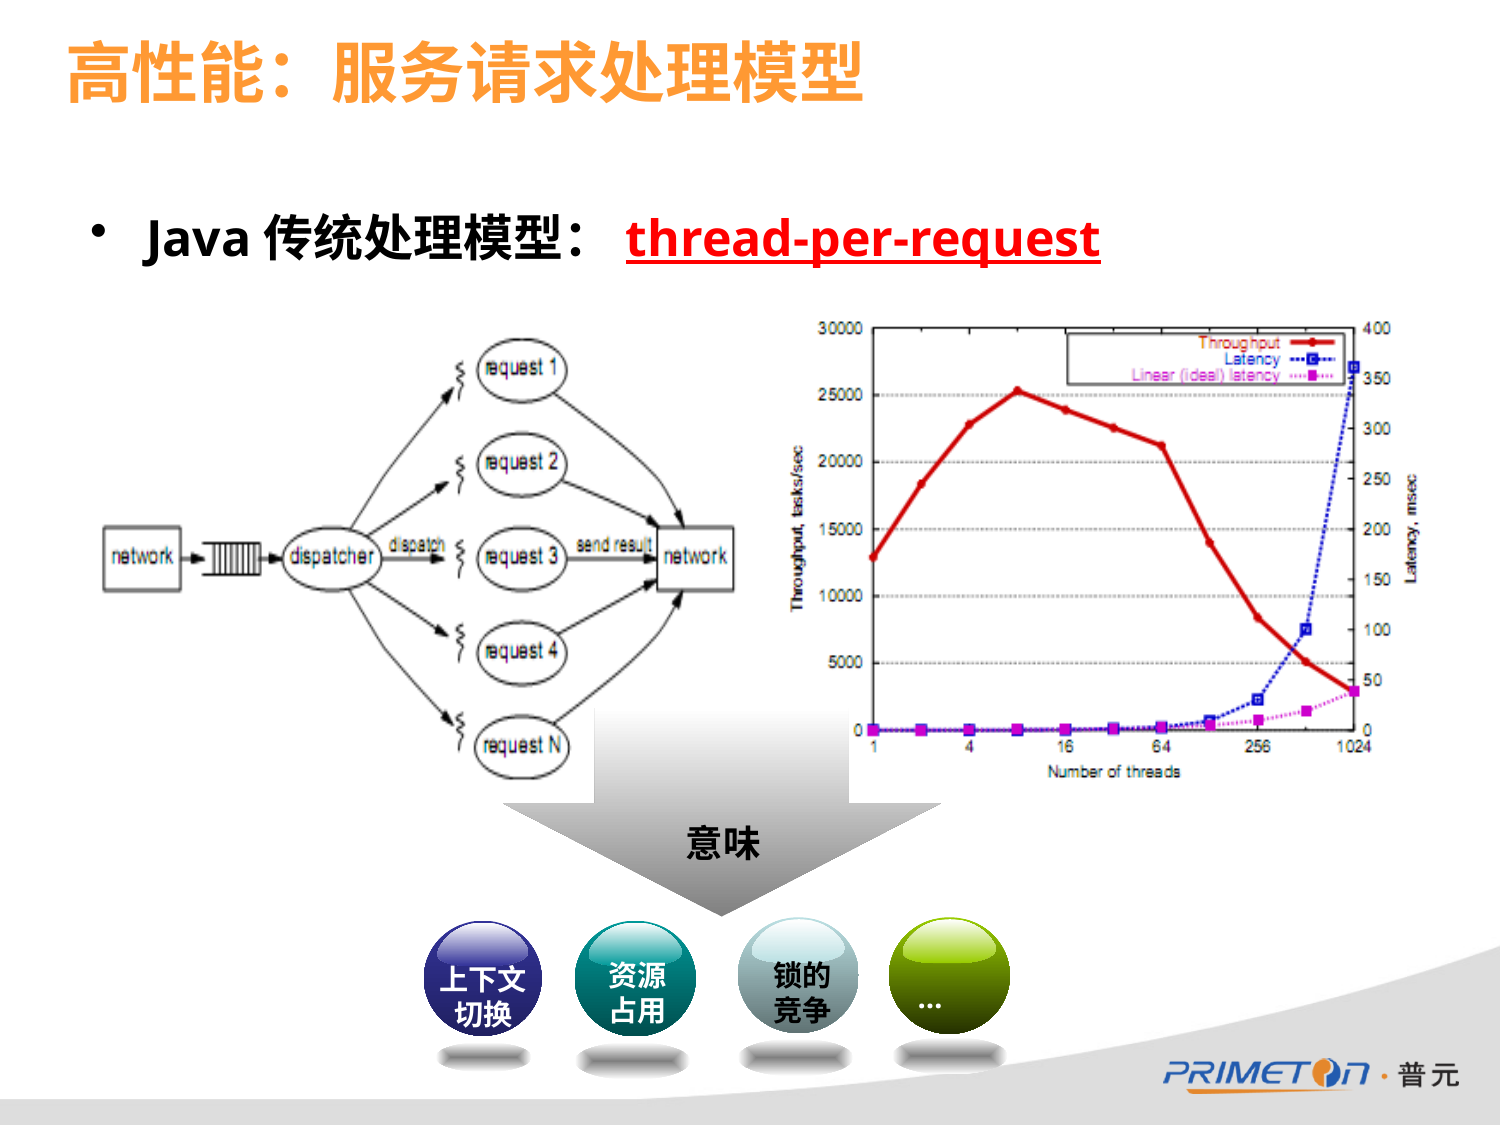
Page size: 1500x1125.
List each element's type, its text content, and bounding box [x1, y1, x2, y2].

text_box 高性能：服务请求处理模型 [49, 24, 1463, 118]
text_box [737, 917, 859, 1077]
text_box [423, 920, 543, 1073]
text_box [502, 786, 941, 917]
list Java传统处理模型：thread-per-request [74, 198, 1426, 387]
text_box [574, 920, 696, 1080]
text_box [888, 916, 1011, 1075]
text_box 意味 [670, 812, 776, 872]
picture [0, 288, 1500, 1125]
